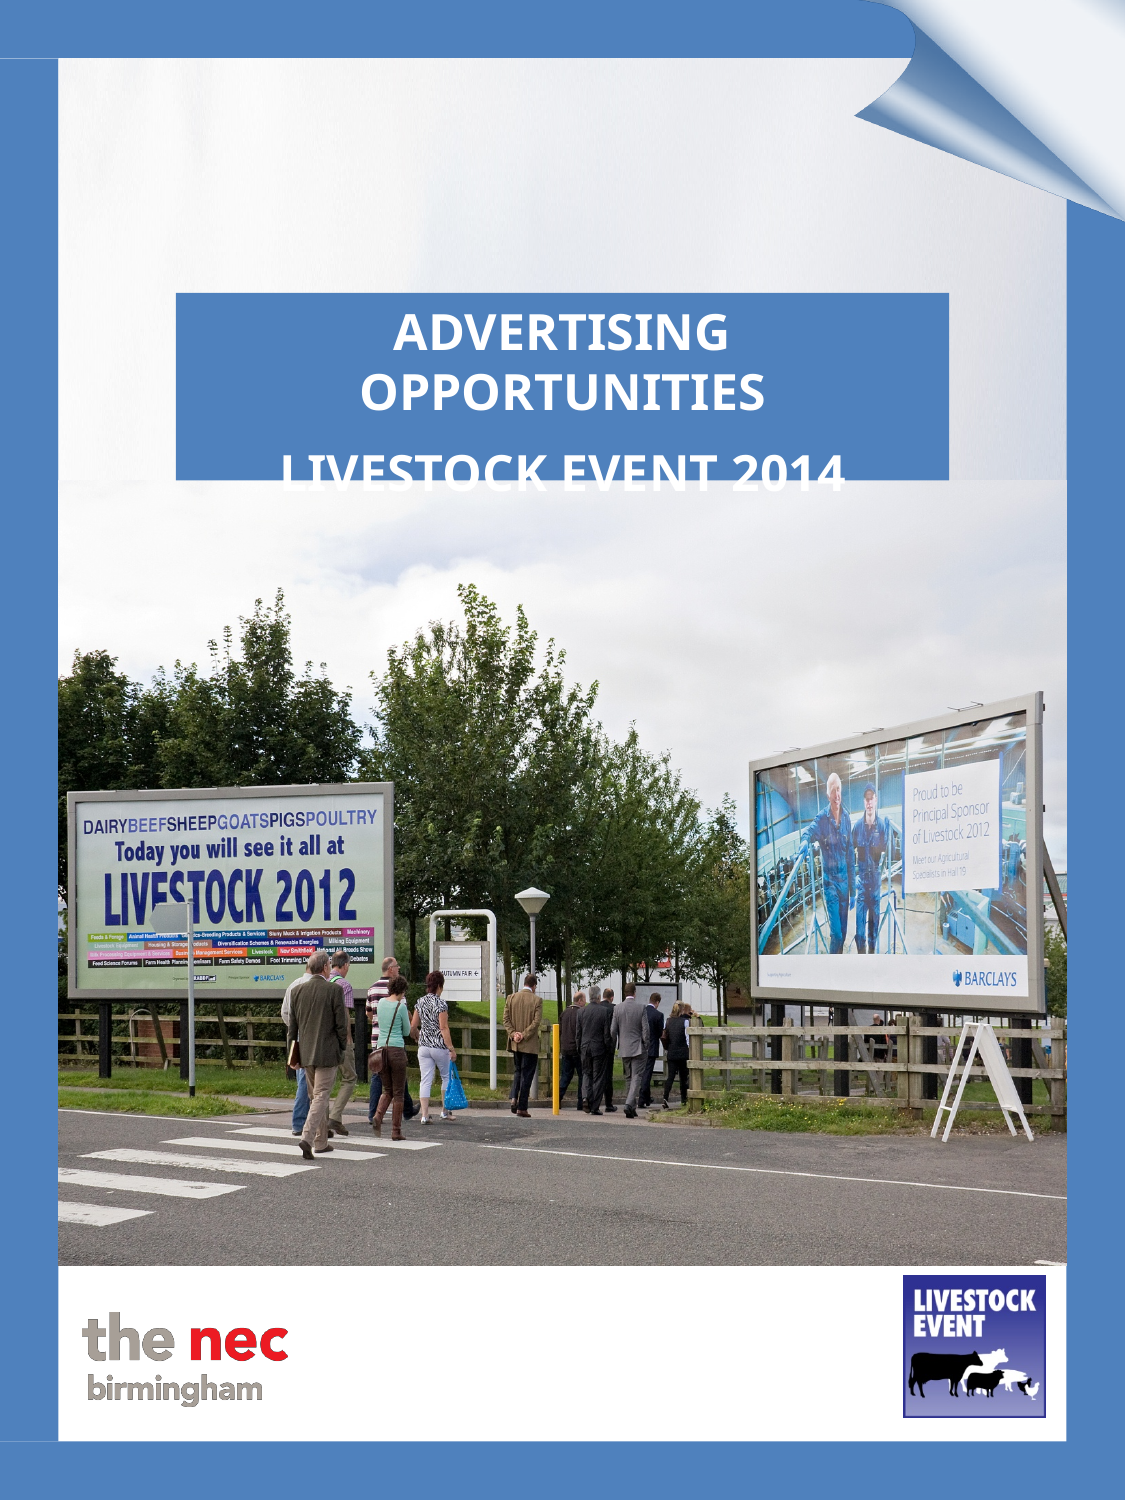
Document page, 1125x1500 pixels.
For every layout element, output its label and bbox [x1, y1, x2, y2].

picture [903, 1275, 1046, 1418]
picture [58, 0, 1125, 1266]
picture [81, 1312, 288, 1407]
